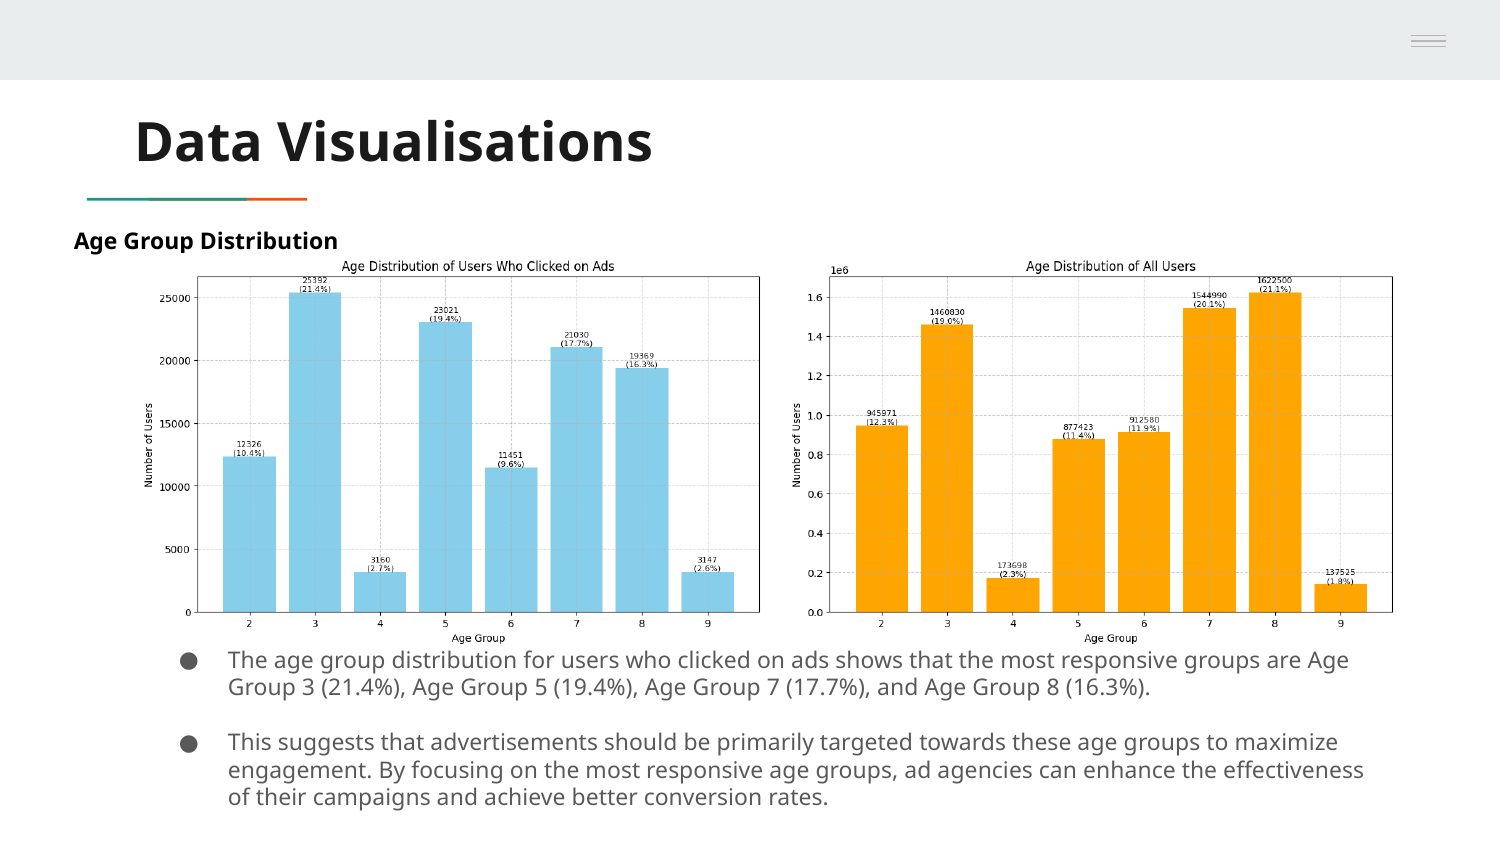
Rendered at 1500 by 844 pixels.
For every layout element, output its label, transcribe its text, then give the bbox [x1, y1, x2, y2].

text_box Age Group Distribution [58, 212, 845, 268]
picture [137, 253, 767, 650]
picture [785, 253, 1399, 650]
title Data Visualisations [119, 91, 1381, 180]
text_box The age group distribution for users who clicked on ads shows that the most responsive groups are Age Group 3 (21.4%), Age Group 5 (19.4%), Age Group 7 (17.7%), and Age Group 8 (16.3%). This suggests that advertisements should be primarily targeted towards these age groups to maximize engagement. By focusing on the most responsive age groups, ad agencies can enhance the effectiveness of their campaigns and achieve better conversion rates. [137, 630, 1391, 844]
